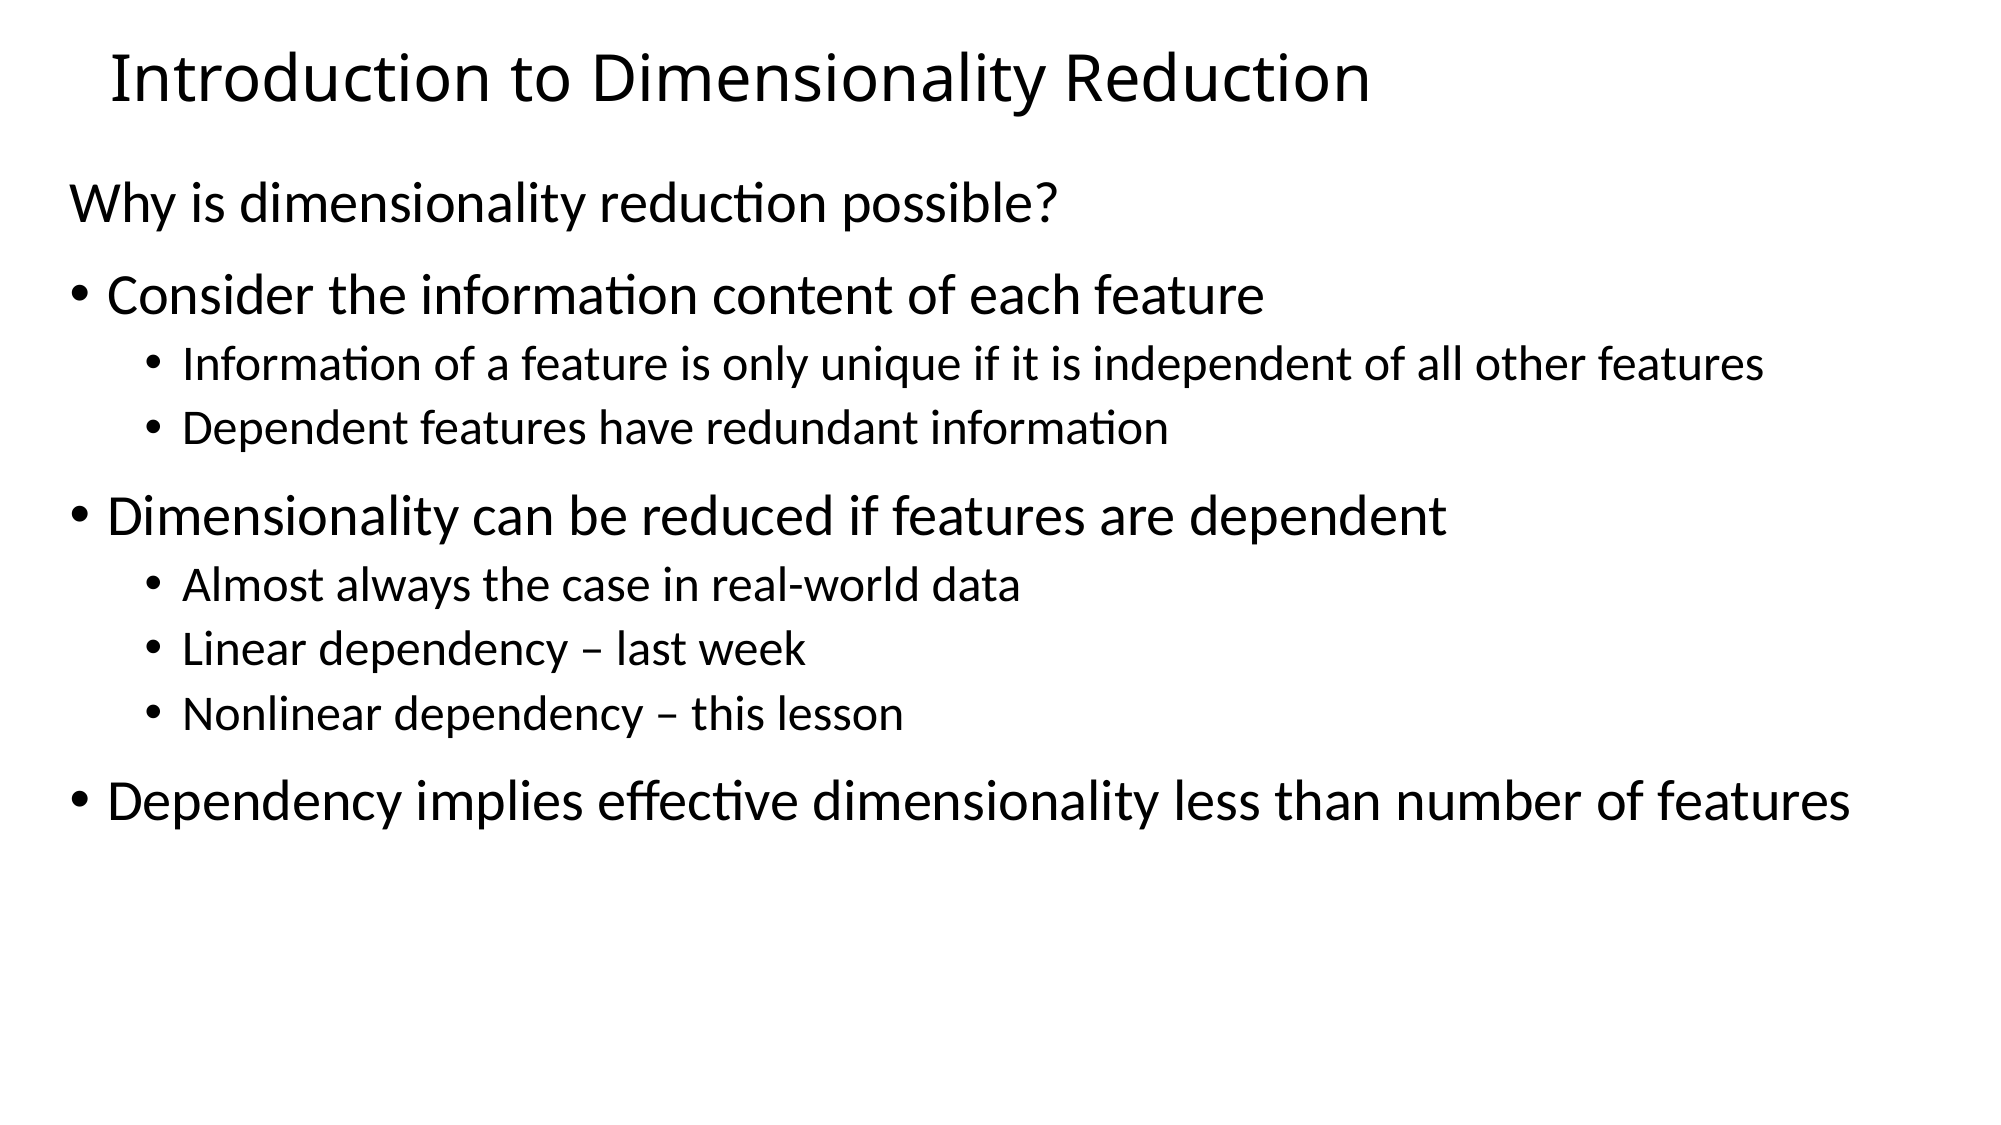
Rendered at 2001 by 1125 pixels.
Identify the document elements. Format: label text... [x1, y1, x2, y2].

title Introduction to Dimensionality Reduction [95, 36, 1821, 124]
list Why is dimensionality reduction possible? Consider the information content of each feature Information of a feature is only unique if it is independent of all other features Dependent features have redundant information Dimensionality can be reduced if features are dependent Almost always the case in real-world data Linear dependency – last week Nonlinear dependency – this lesson Dependency implies effective dimensionality less than number of features [54, 164, 1946, 1015]
